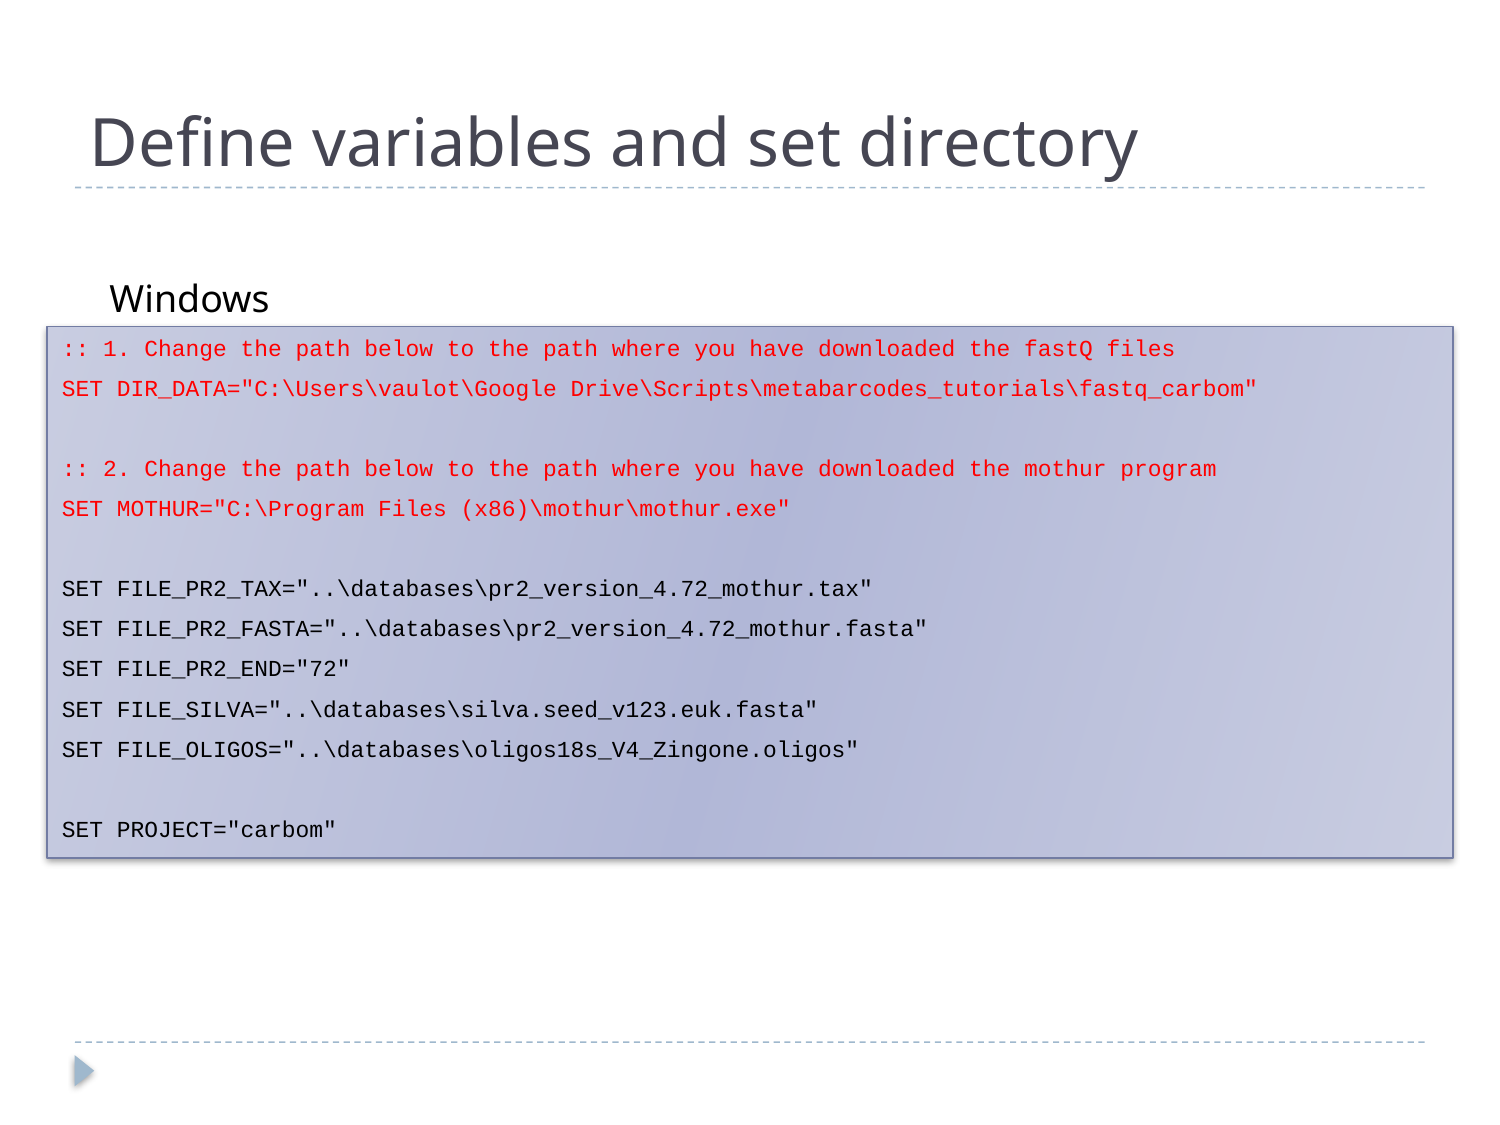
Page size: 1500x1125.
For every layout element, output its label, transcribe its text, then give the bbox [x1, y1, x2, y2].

title Define variables and set directory [75, 24, 1425, 188]
text_box :: 1. Change the path below to the path where you have downloaded the fastQ files SET DIR_DATA="C:\Users\vaulot\Google Drive\Scripts\metabarcodes_tutorials\fastq_carbom" :: 2. Change the path below to the path where you have downloaded the mothur program SET MOTHUR="C:\Program Files (x86)\mothur\mothur.exe" SET FILE_PR2_TAX="..\databases\pr2_version_4.72_mothur.tax" SET FILE_PR2_FASTA="..\databases\pr2_version_4.72_mothur.fasta" SET FILE_PR2_END="72" SET FILE_SILVA="..\databases\silva.seed_v123.euk.fasta" SET FILE_OLIGOS="..\databases\oligos18s_V4_Zingone.oligos" SET PROJECT="carbom" [46, 326, 1454, 859]
text_box Windows [94, 267, 285, 327]
